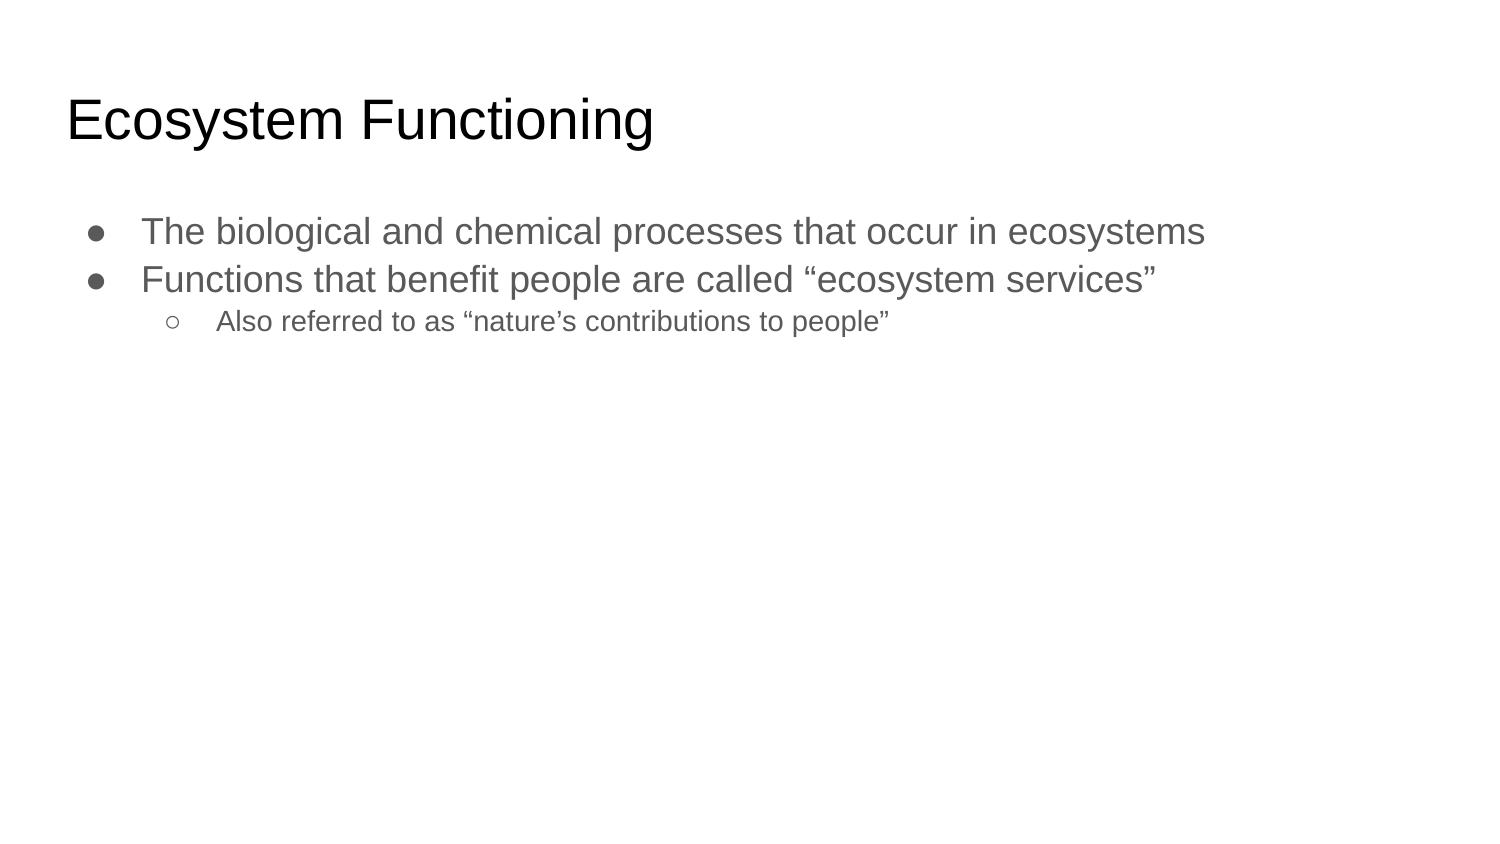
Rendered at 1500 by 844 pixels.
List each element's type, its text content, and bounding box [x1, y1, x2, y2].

title Ecosystem Functioning [51, 72, 1449, 167]
list The biological and chemical processes that occur in ecosystems Functions that benefit people are called “ecosystem services” Also referred to as “nature’s contributions to people” [51, 189, 1449, 750]
